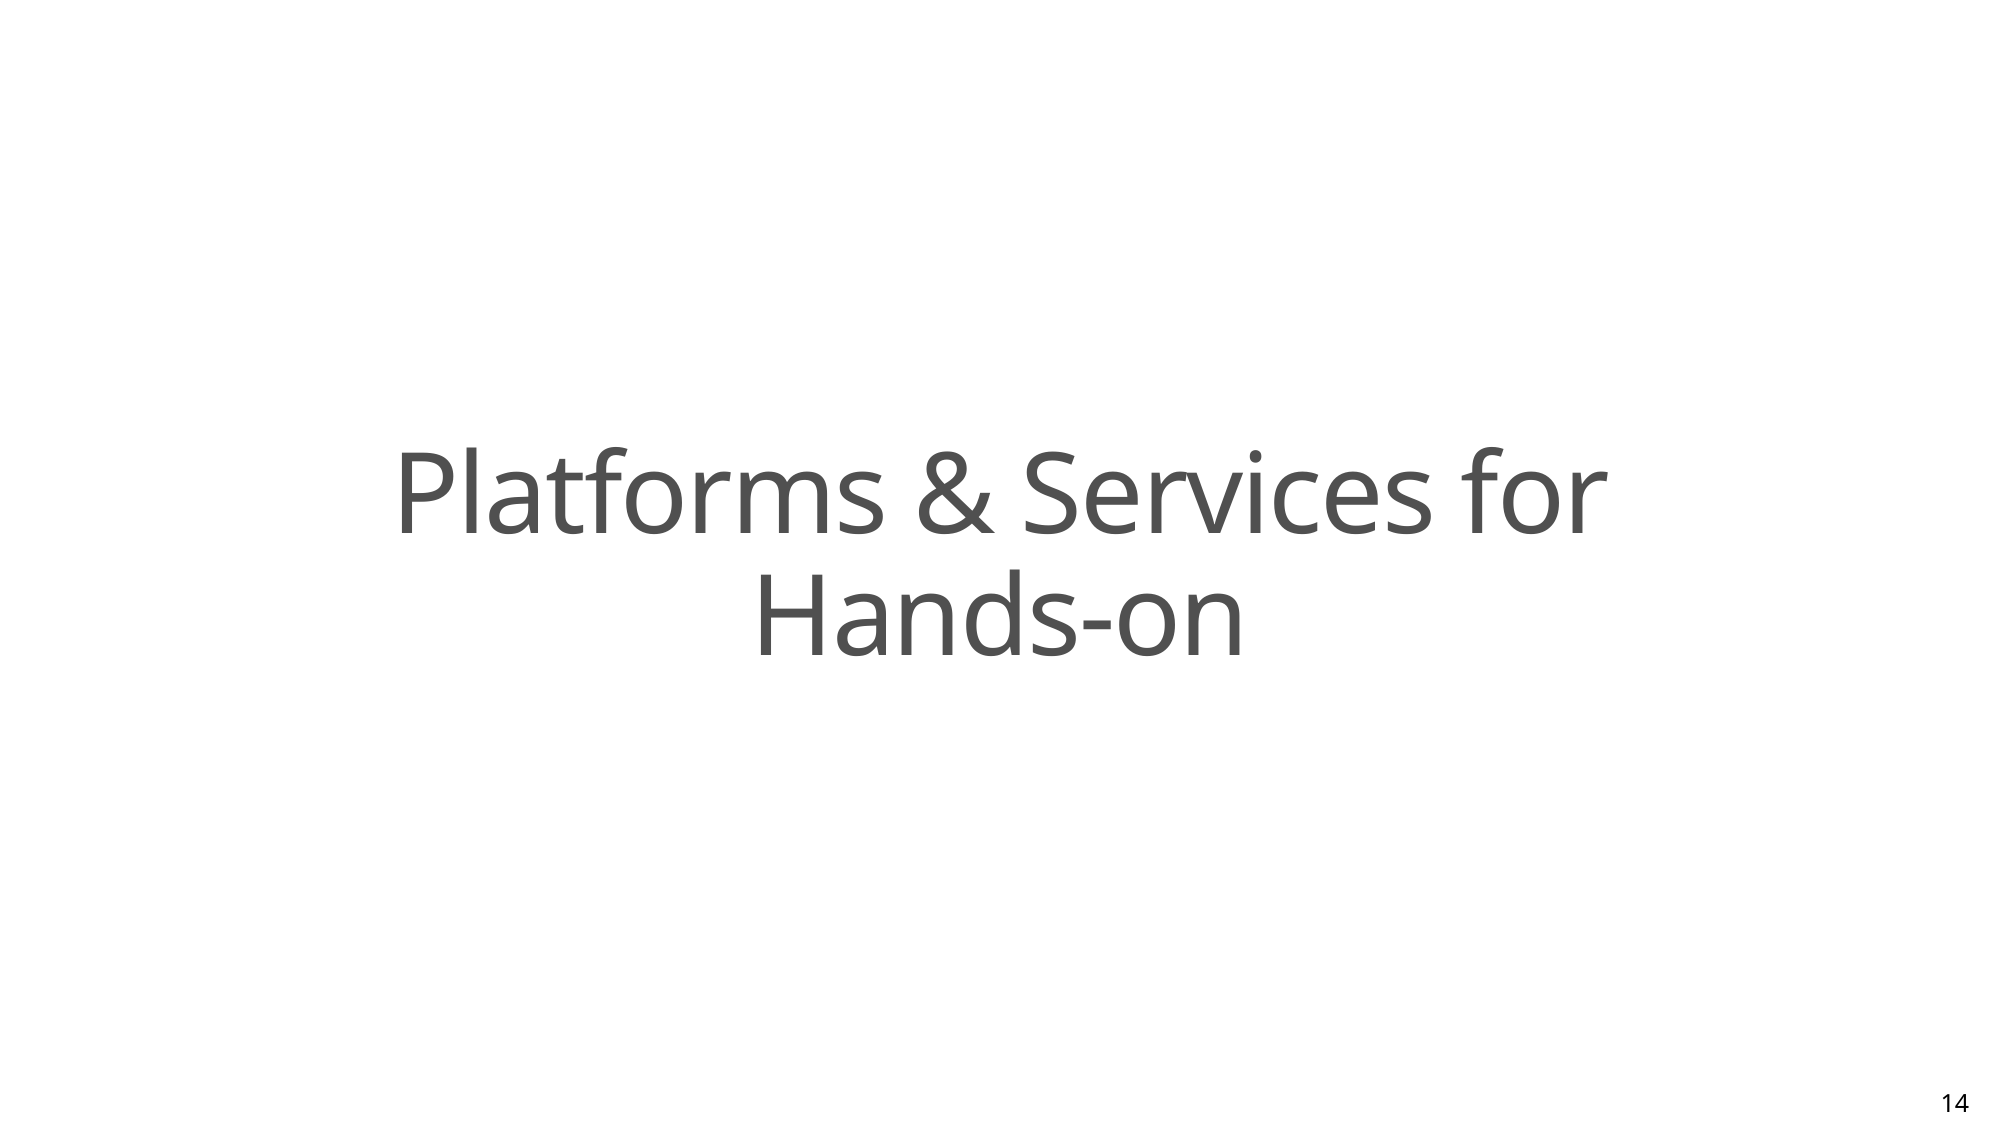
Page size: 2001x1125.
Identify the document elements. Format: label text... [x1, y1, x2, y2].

text_box 14 [1925, 1079, 2000, 1125]
text_box Platforms & Services for Hands-on [249, 430, 1750, 695]
